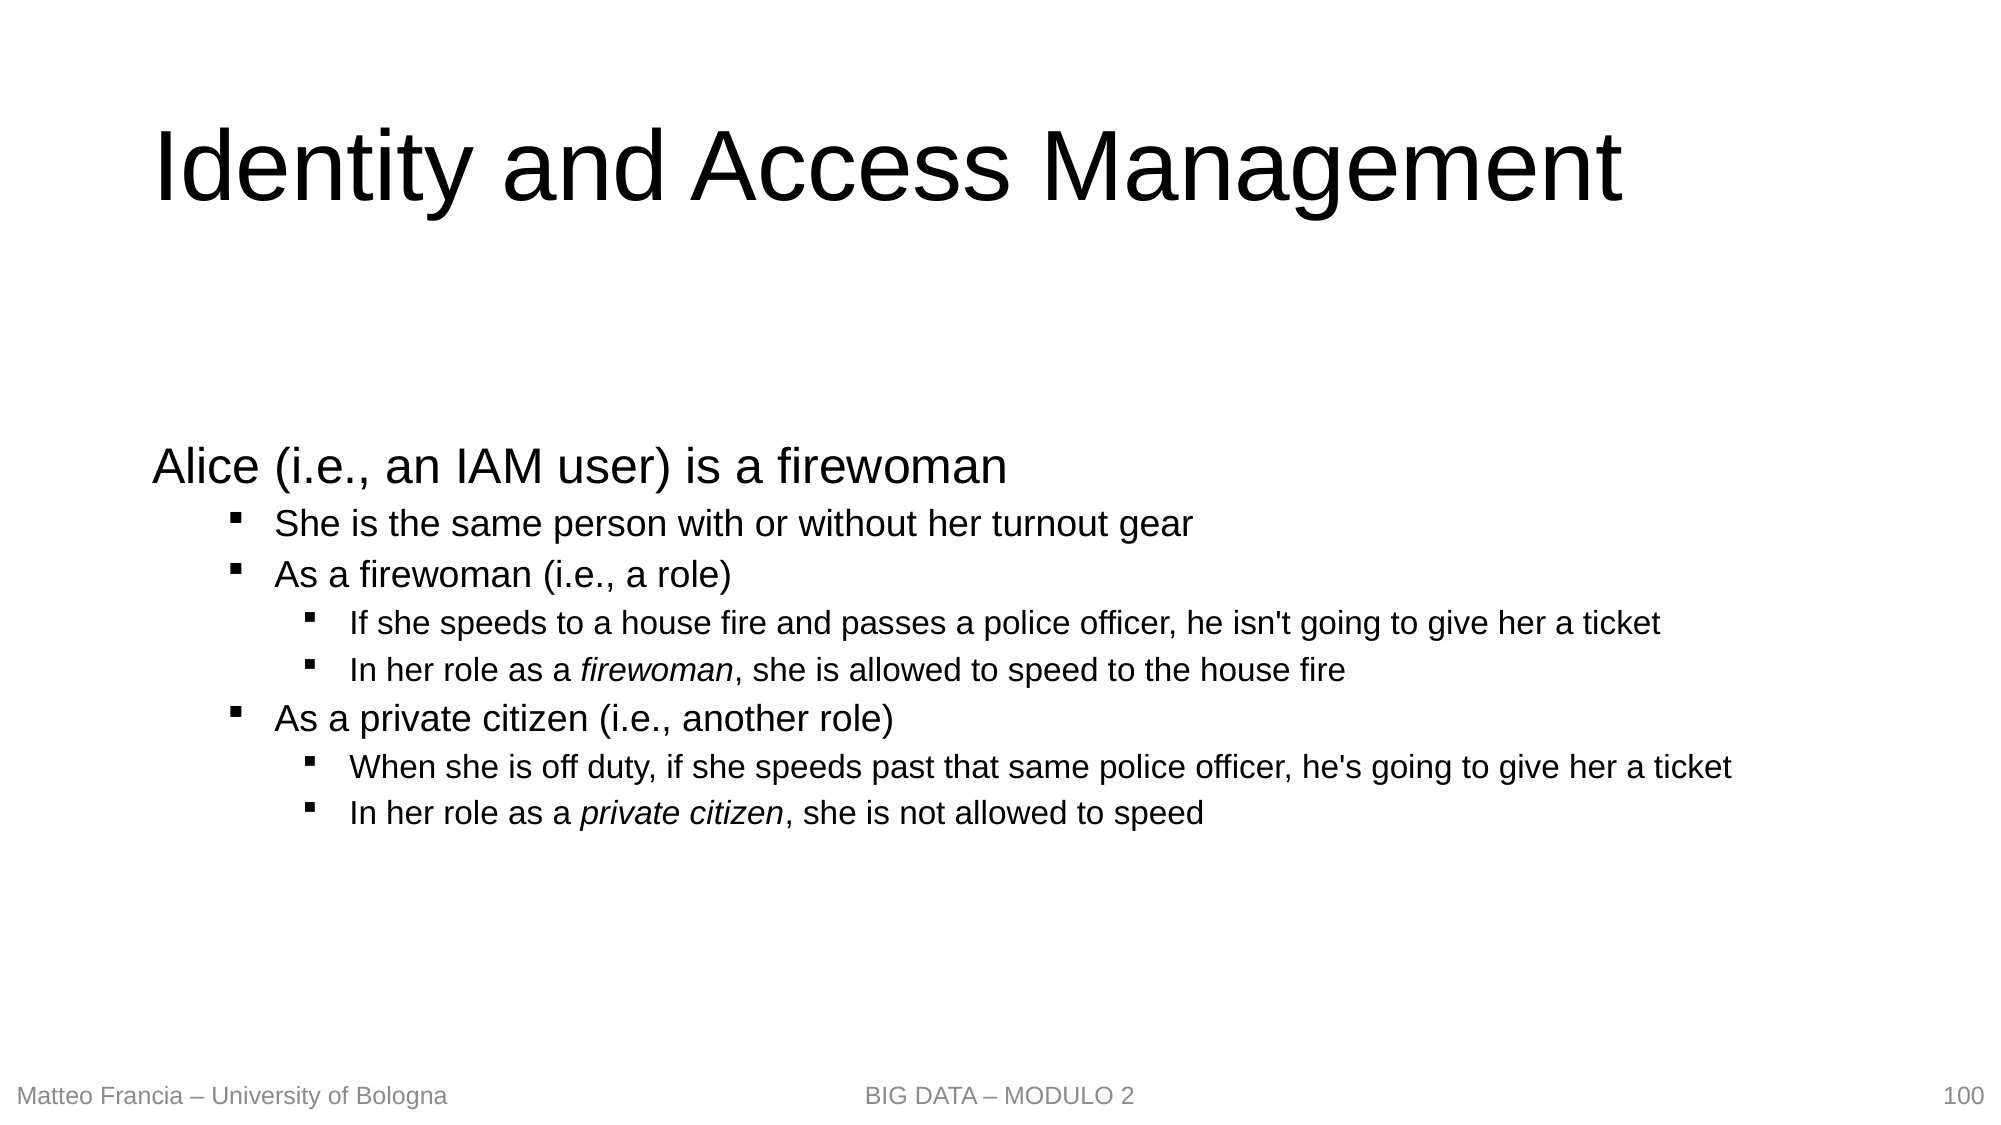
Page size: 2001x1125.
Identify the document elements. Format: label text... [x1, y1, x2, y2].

slide_number 100 [1550, 1065, 2000, 1125]
footer Matteo Francia – University of Bologna [0, 1065, 466, 1125]
list Alice (i.e., an IAM user) is a firewoman She is the same person with or without her turnout gear As a firewoman (i.e., a role) If she speeds to a house fire and passes a police officer, he isn't going to give her a ticket In her role as a firewoman, she is allowed to speed to the house fire As a private citizen (i.e., another role) When she is off duty, if she speeds past that same police officer, he's going to give her a ticket In her role as a private citizen, she is not allowed to speed [137, 278, 1863, 993]
title Identity and Access Management [137, 59, 1863, 278]
